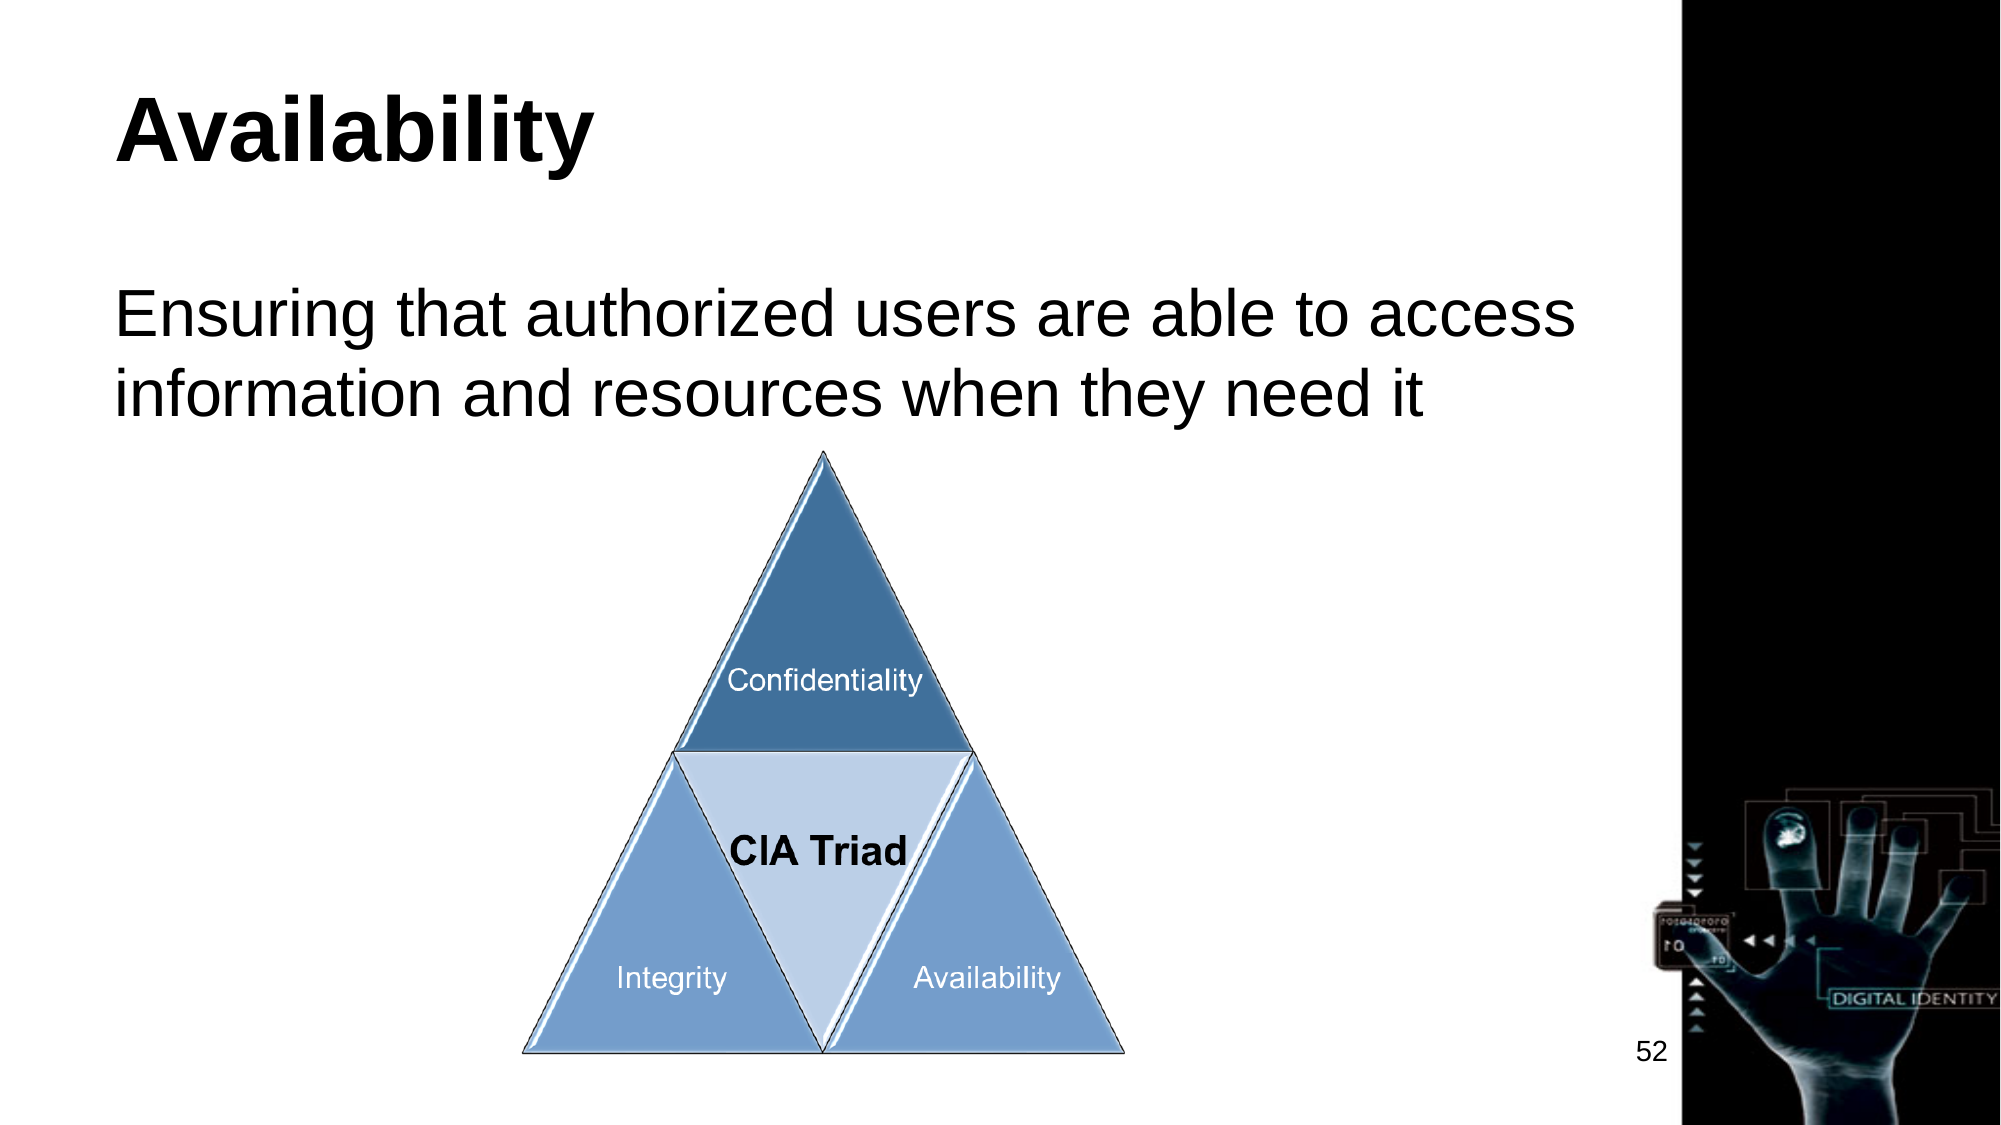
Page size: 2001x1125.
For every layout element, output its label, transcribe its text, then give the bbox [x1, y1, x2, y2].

slide_number 52 [1416, 1024, 1684, 1101]
picture [0, 0, 2001, 1125]
list Ensuring that authorized users are able to access information and resources when they need it [99, 262, 1684, 1001]
title Availability [99, 12, 1684, 238]
